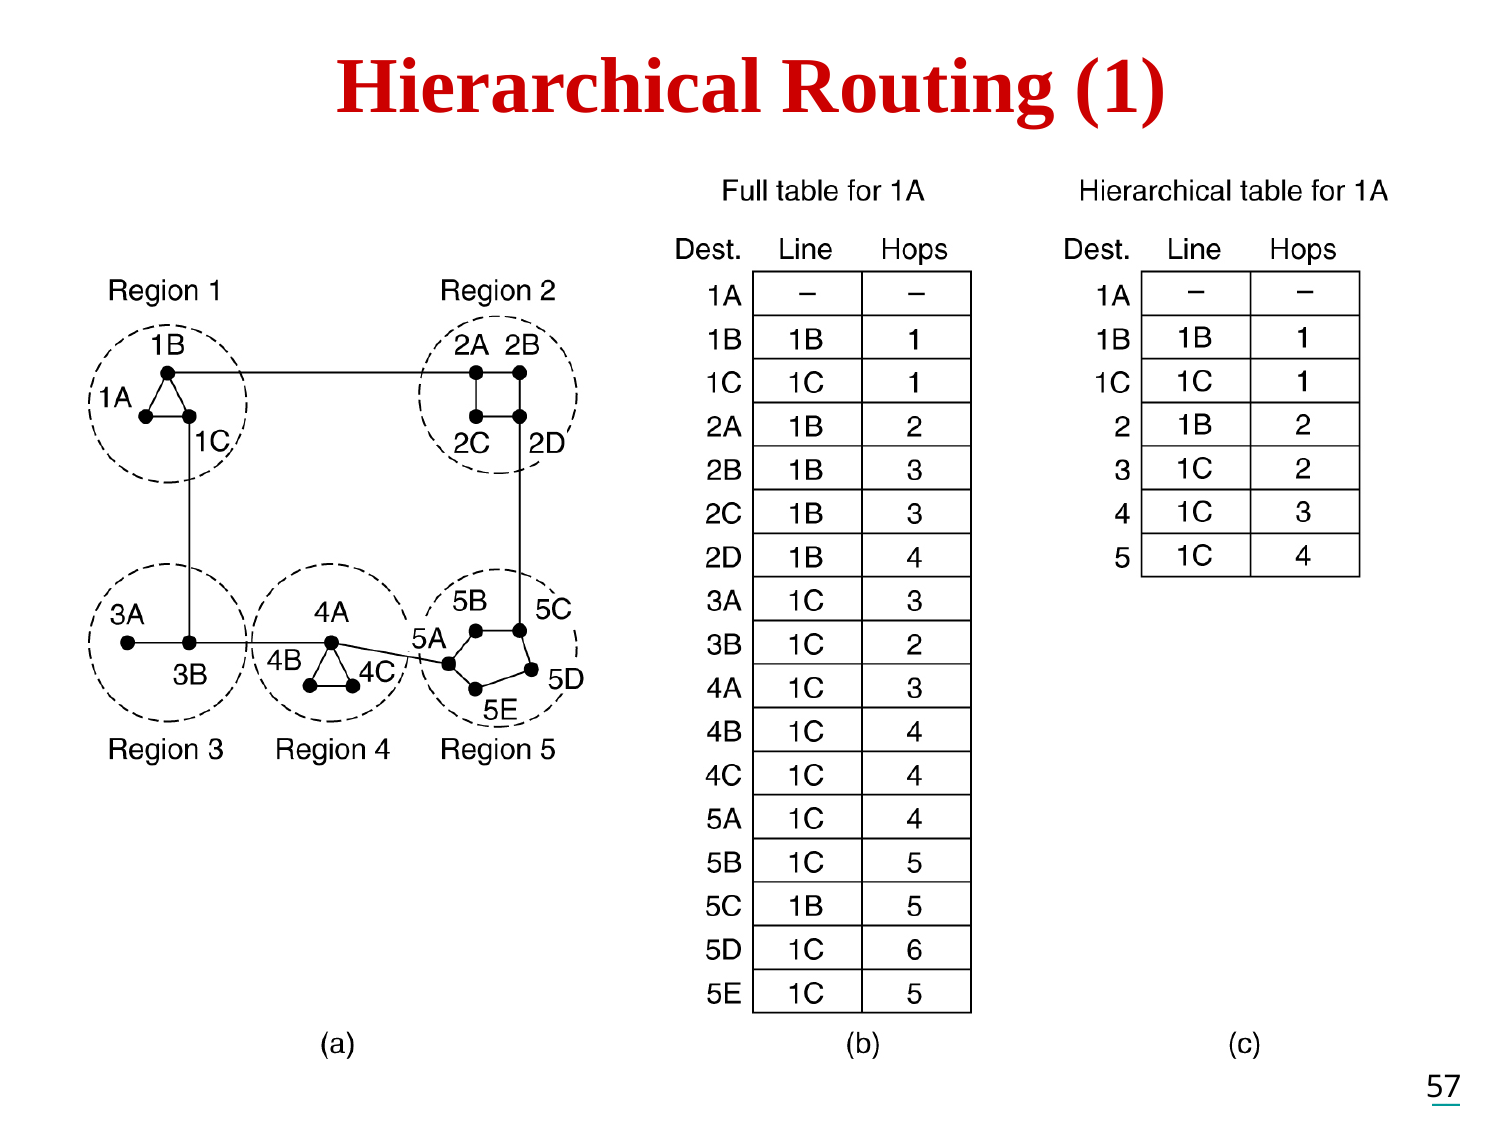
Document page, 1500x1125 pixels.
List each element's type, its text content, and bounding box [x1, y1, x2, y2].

picture [88, 172, 1389, 1059]
title Hierarchical Routing (1) [100, 26, 1405, 136]
